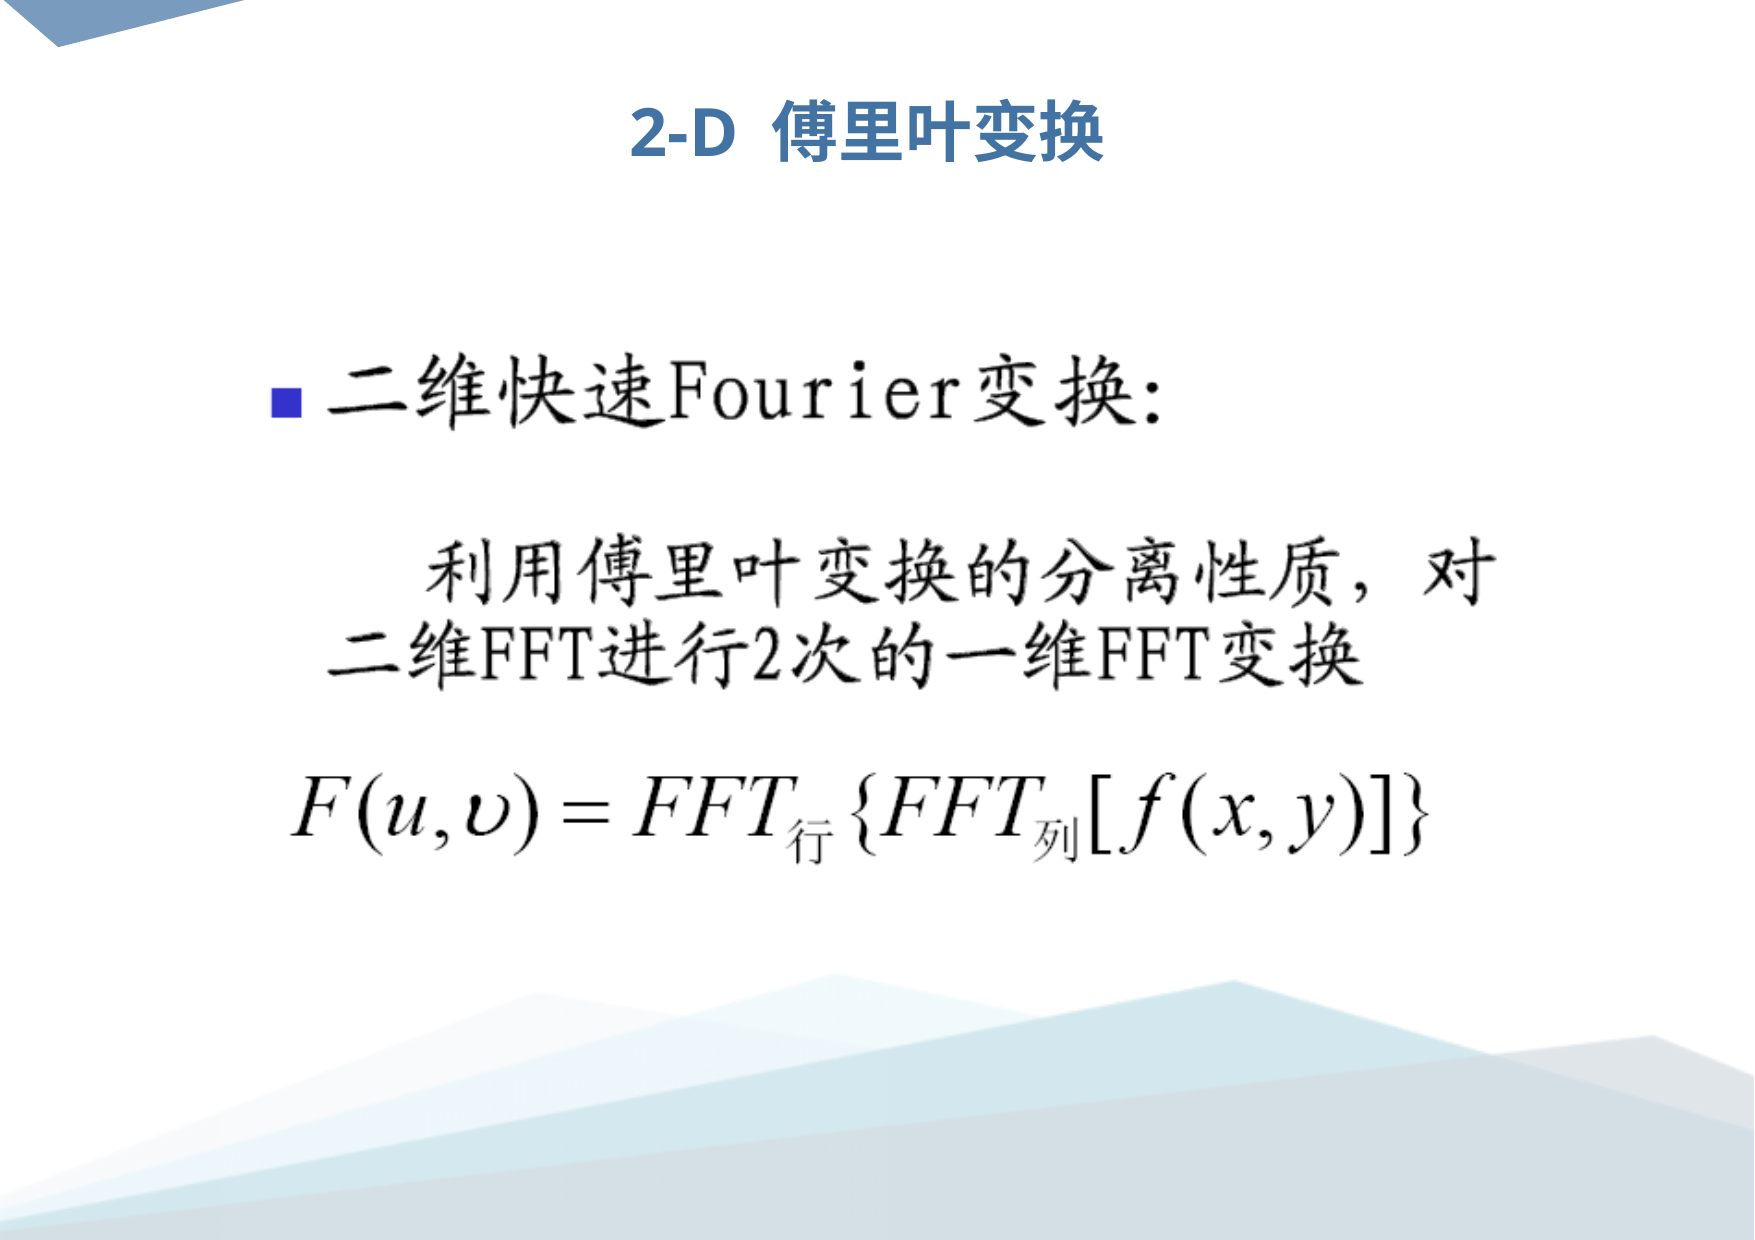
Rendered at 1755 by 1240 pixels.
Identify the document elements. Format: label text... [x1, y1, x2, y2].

text_box 2-D 傅里叶变换 [614, 82, 1121, 177]
picture [239, 346, 1508, 934]
text_box [3, 0, 245, 48]
picture [0, 974, 1755, 1240]
